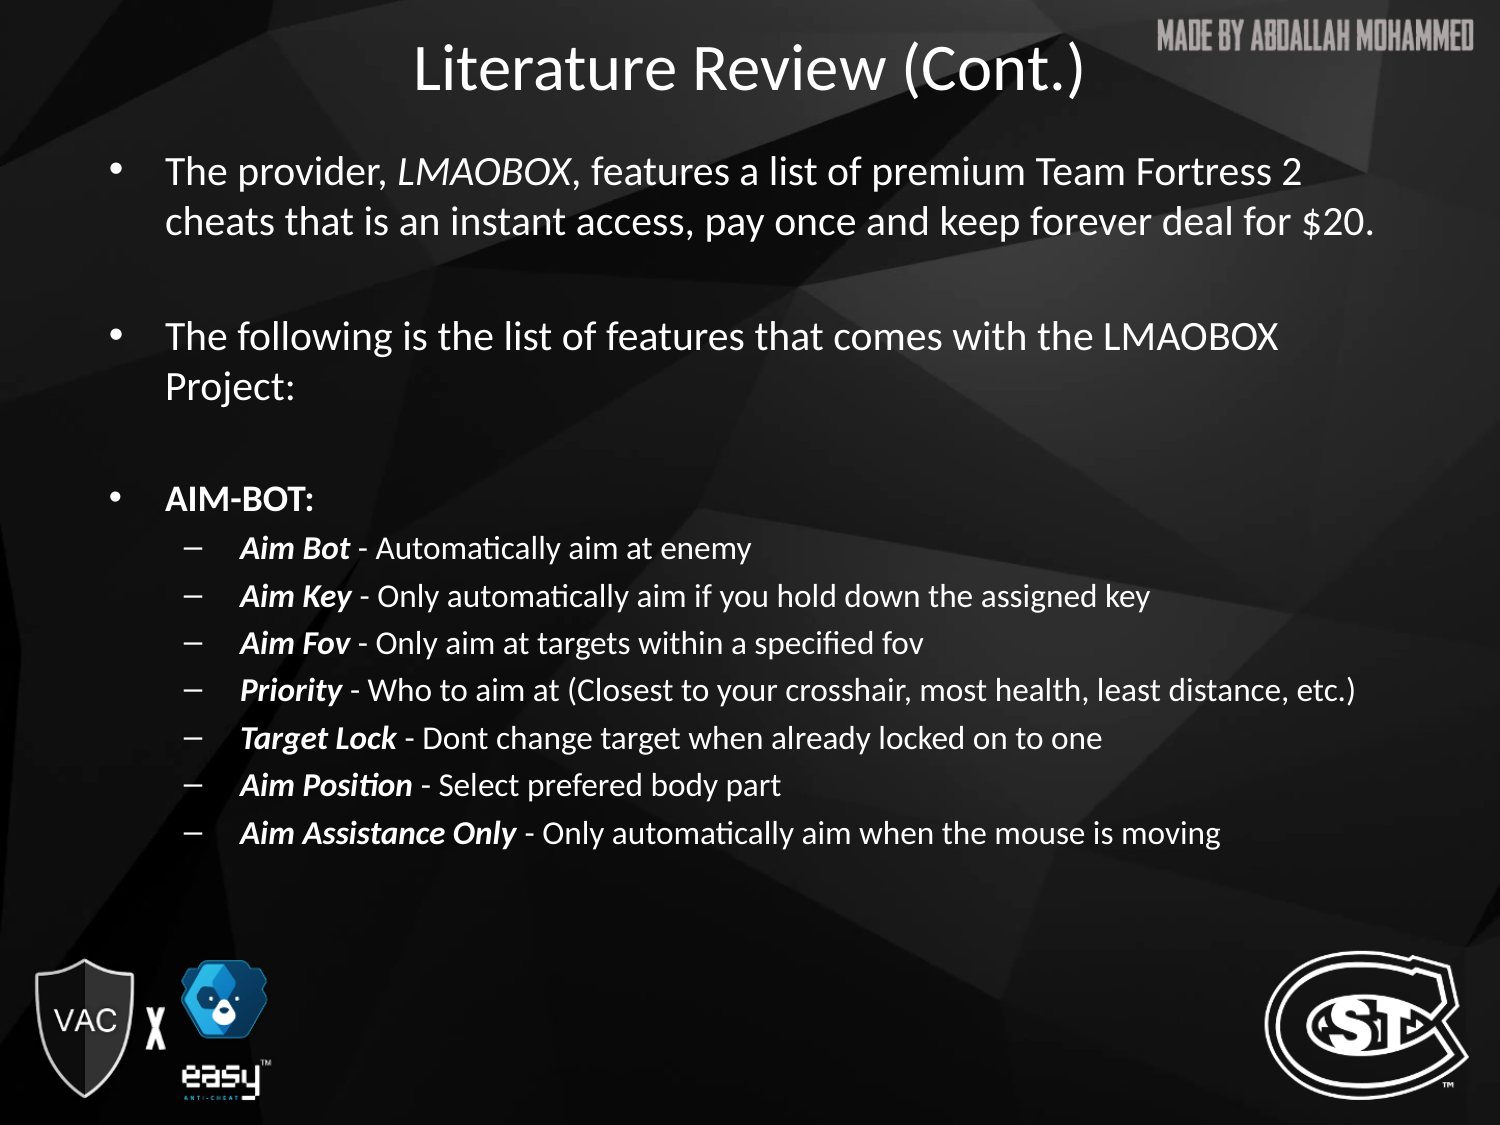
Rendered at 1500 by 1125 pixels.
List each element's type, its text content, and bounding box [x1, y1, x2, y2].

list The provider, LMAOBOX, features a list of premium Team Fortress 2 cheats that is an instant access, pay once and keep forever deal for $20. The following is the list of features that comes with the LMAOBOX Project: AIM-BOT: Aim Bot - Automatically aim at enemy Aim Key - Only automatically aim if you hold down the assigned key Aim Fov - Only aim at targets within a specified fov Priority - Who to aim at (Closest to your crosshair, most health, least distance, etc.) Target Lock - Dont change target when already locked on to one Aim Position - Select prefered body part Aim Assistance Only - Only automatically aim when the mouse is moving [75, 98, 1425, 842]
title Literature Review (Cont.) [75, 0, 1425, 98]
picture [0, 0, 1500, 1125]
